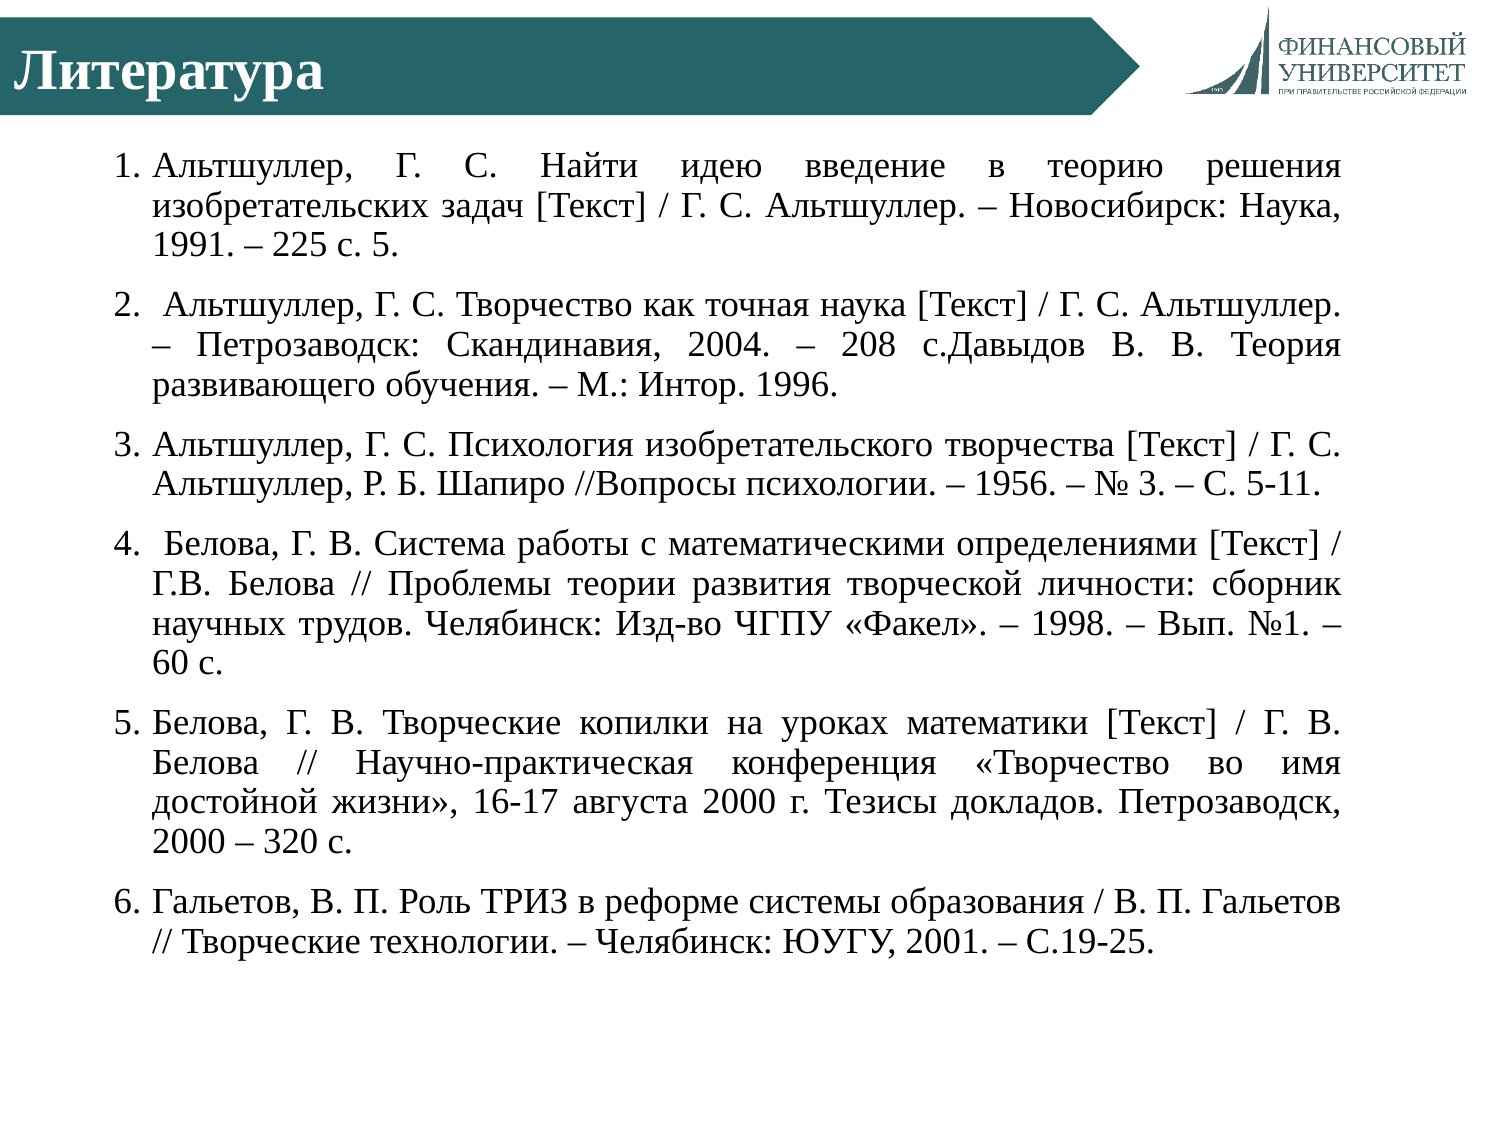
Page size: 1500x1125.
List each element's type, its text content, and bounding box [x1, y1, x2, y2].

text_box Литература [0, 16, 1142, 117]
list Альтшуллер, Г. С. Найти идею введение в теорию решения изобретательских задач [Текст] / Г. С. Альтшуллер. – Новосибирск: Наука, 1991. – 225 с. 5. Альтшуллер, Г. С. Творчество как точная наука [Текст] / Г. С. Альтшуллер. – Петрозаводск: Скандинавия, 2004. – 208 с.Давыдов В. В. Теория развивающего обучения. – М.: Интор. 1996. Альтшуллер, Г. С. Психология изобретательского творчества [Текст] / Г. С. Альтшуллер, Р. Б. Шапиро //Вопросы психологии. – 1956. – № 3. – С. 5-11. Белова, Г. В. Система работы с математическими определениями [Текст] / Г.В. Белова // Проблемы теории развития творческой личности: сборник научных трудов. Челябинск: Изд-во ЧГПУ «Факел». – 1998. – Вып. №1. – 60 с. Белова, Г. В. Творческие копилки на уроках математики [Текст] / Г. В. Белова // Научно-практическая конференция «Творчество во имя достойной жизни», 16-17 августа 2000 г. Тезисы докладов. Петрозаводск, 2000 – 320 с. Гальетов, В. П. Роль ТРИЗ в реформе системы образования / В. П. Гальетов // Творческие технологии. – Челябинск: ЮУГУ, 2001. – С.19-25. [63, 138, 1358, 1004]
picture [1183, 2, 1467, 103]
